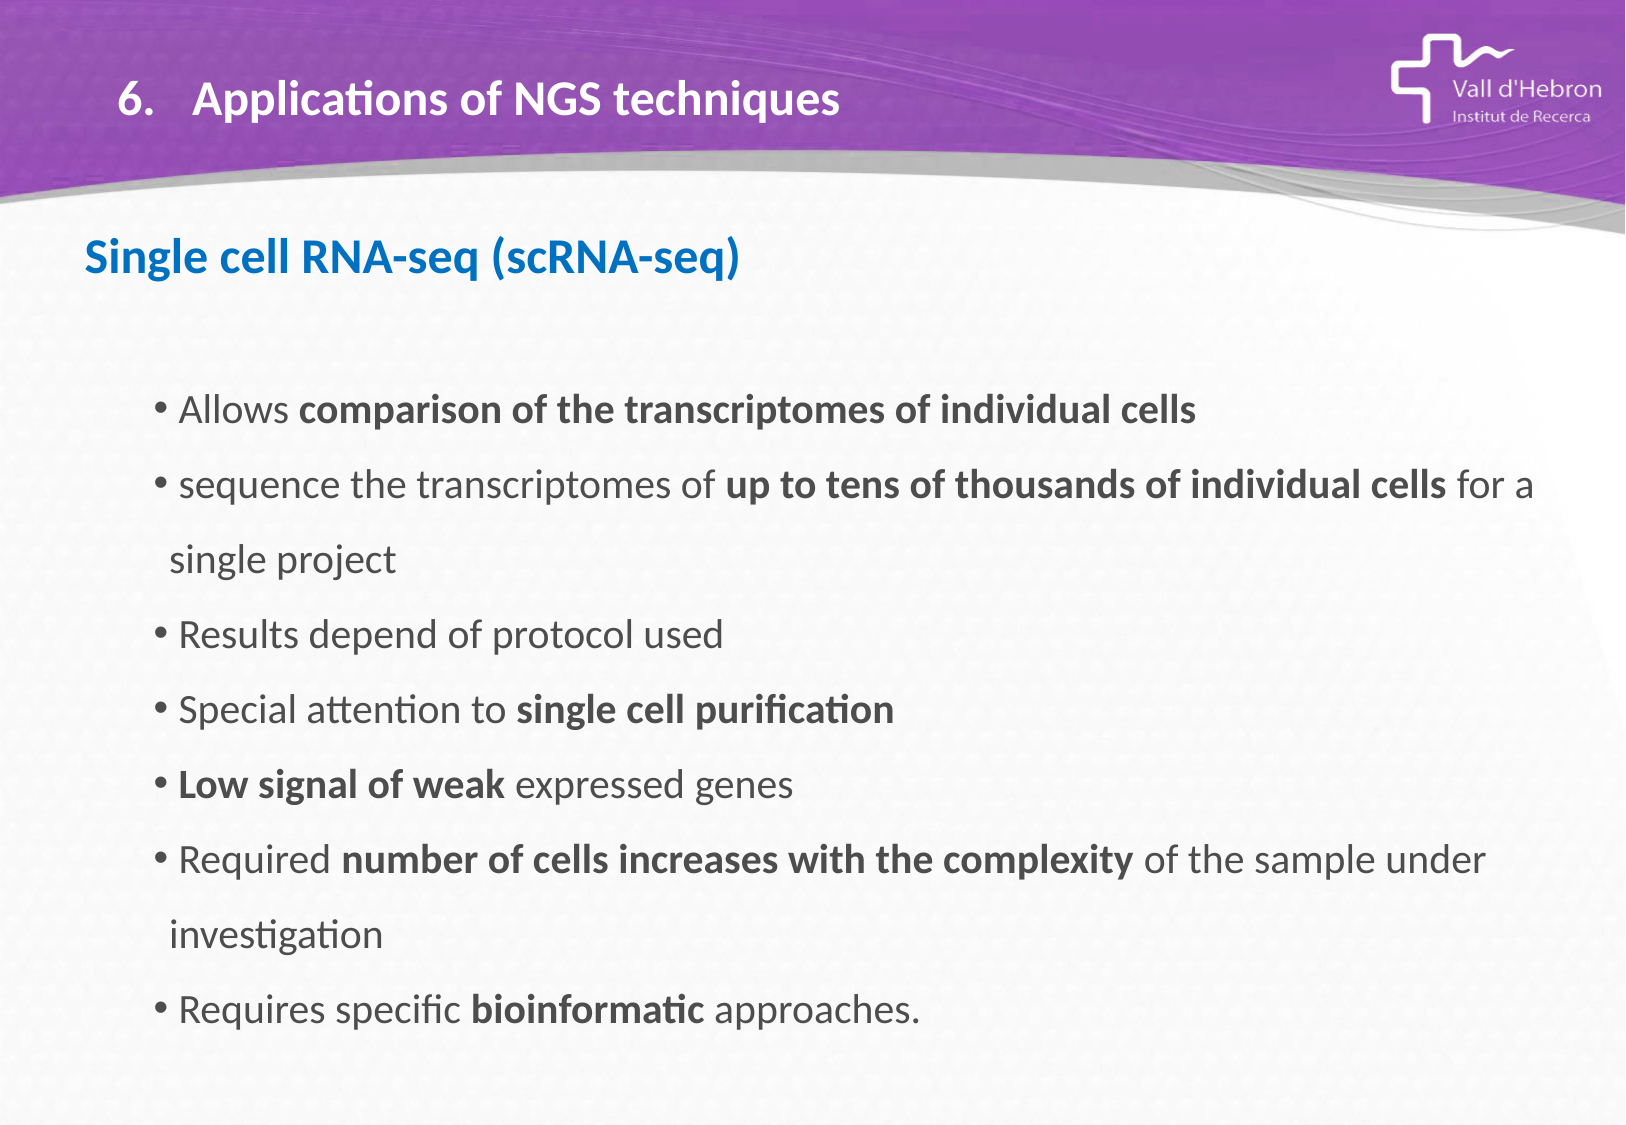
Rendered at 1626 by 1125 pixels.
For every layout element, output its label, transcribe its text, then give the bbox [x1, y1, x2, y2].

text_box Applications of NGS techniques [102, 28, 856, 133]
text_box Allows comparison of the transcriptomes of individual cells sequence the transcriptomes of up to tens of thousands of individual cells for a single project Results depend of protocol used Special attention to single cell purification Low signal of weak expressed genes Required number of cells increases with the complexity of the sample under investigation Requires specific bioinformatic approaches. [138, 349, 1559, 1040]
text_box Single cell RNA-seq (scRNA-seq) [69, 215, 1506, 286]
picture [0, 0, 1625, 1125]
